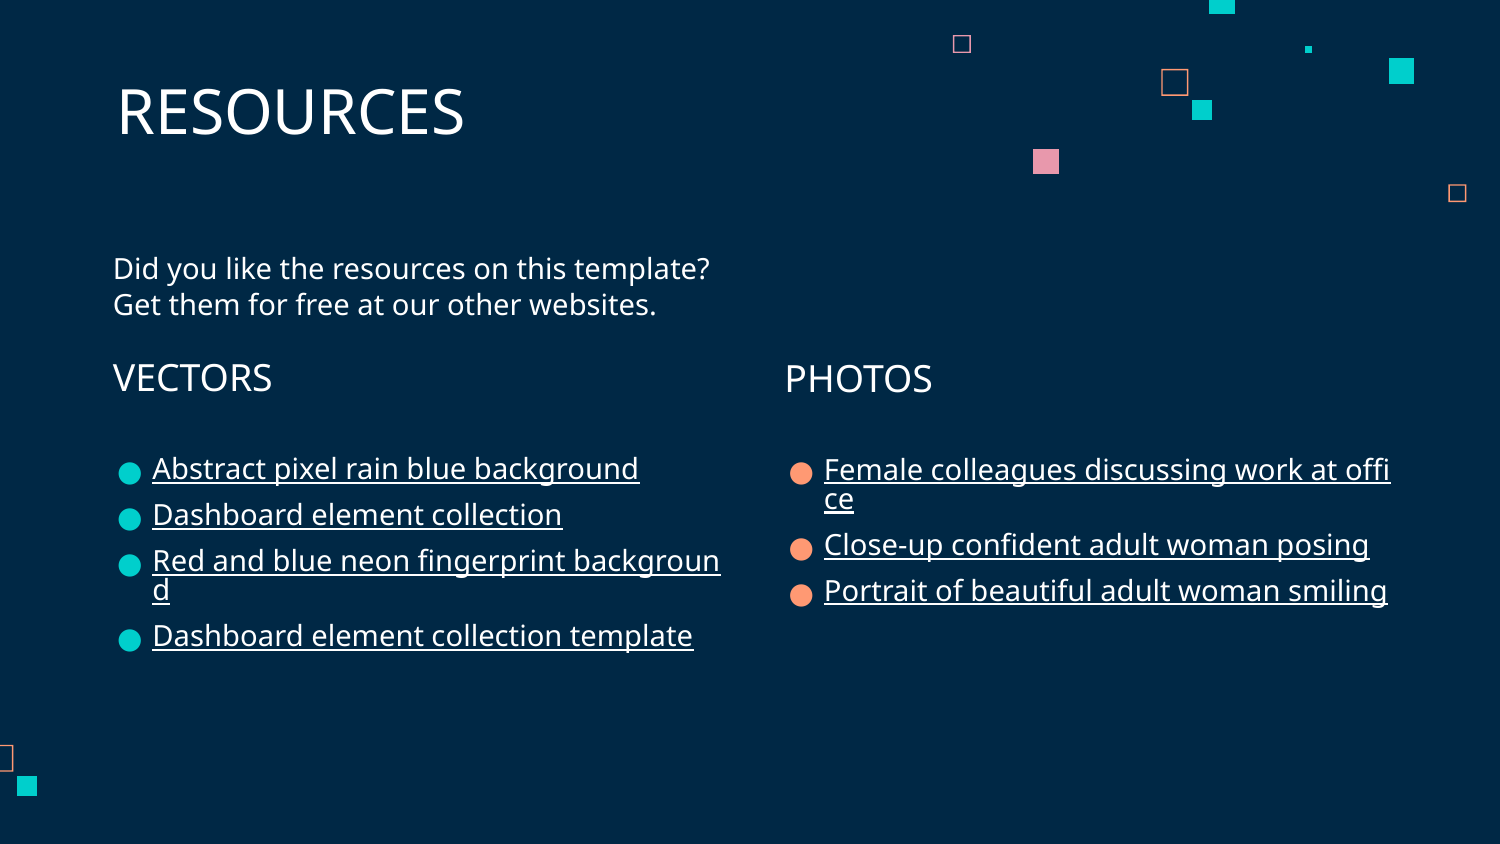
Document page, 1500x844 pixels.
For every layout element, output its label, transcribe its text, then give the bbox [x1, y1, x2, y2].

list Did you like the resources on this template? Get them for free at our other websites. VECTORS Abstract pixel rain blue background Dashboard element collection Red and blue neon fingerprint background Dashboard element collection template [97, 235, 740, 654]
list PHOTOS Female colleagues discussing work at office Close-up confident adult woman posing Portrait of beautiful adult woman smiling [769, 339, 1411, 654]
title RESOURCES [101, 67, 878, 163]
